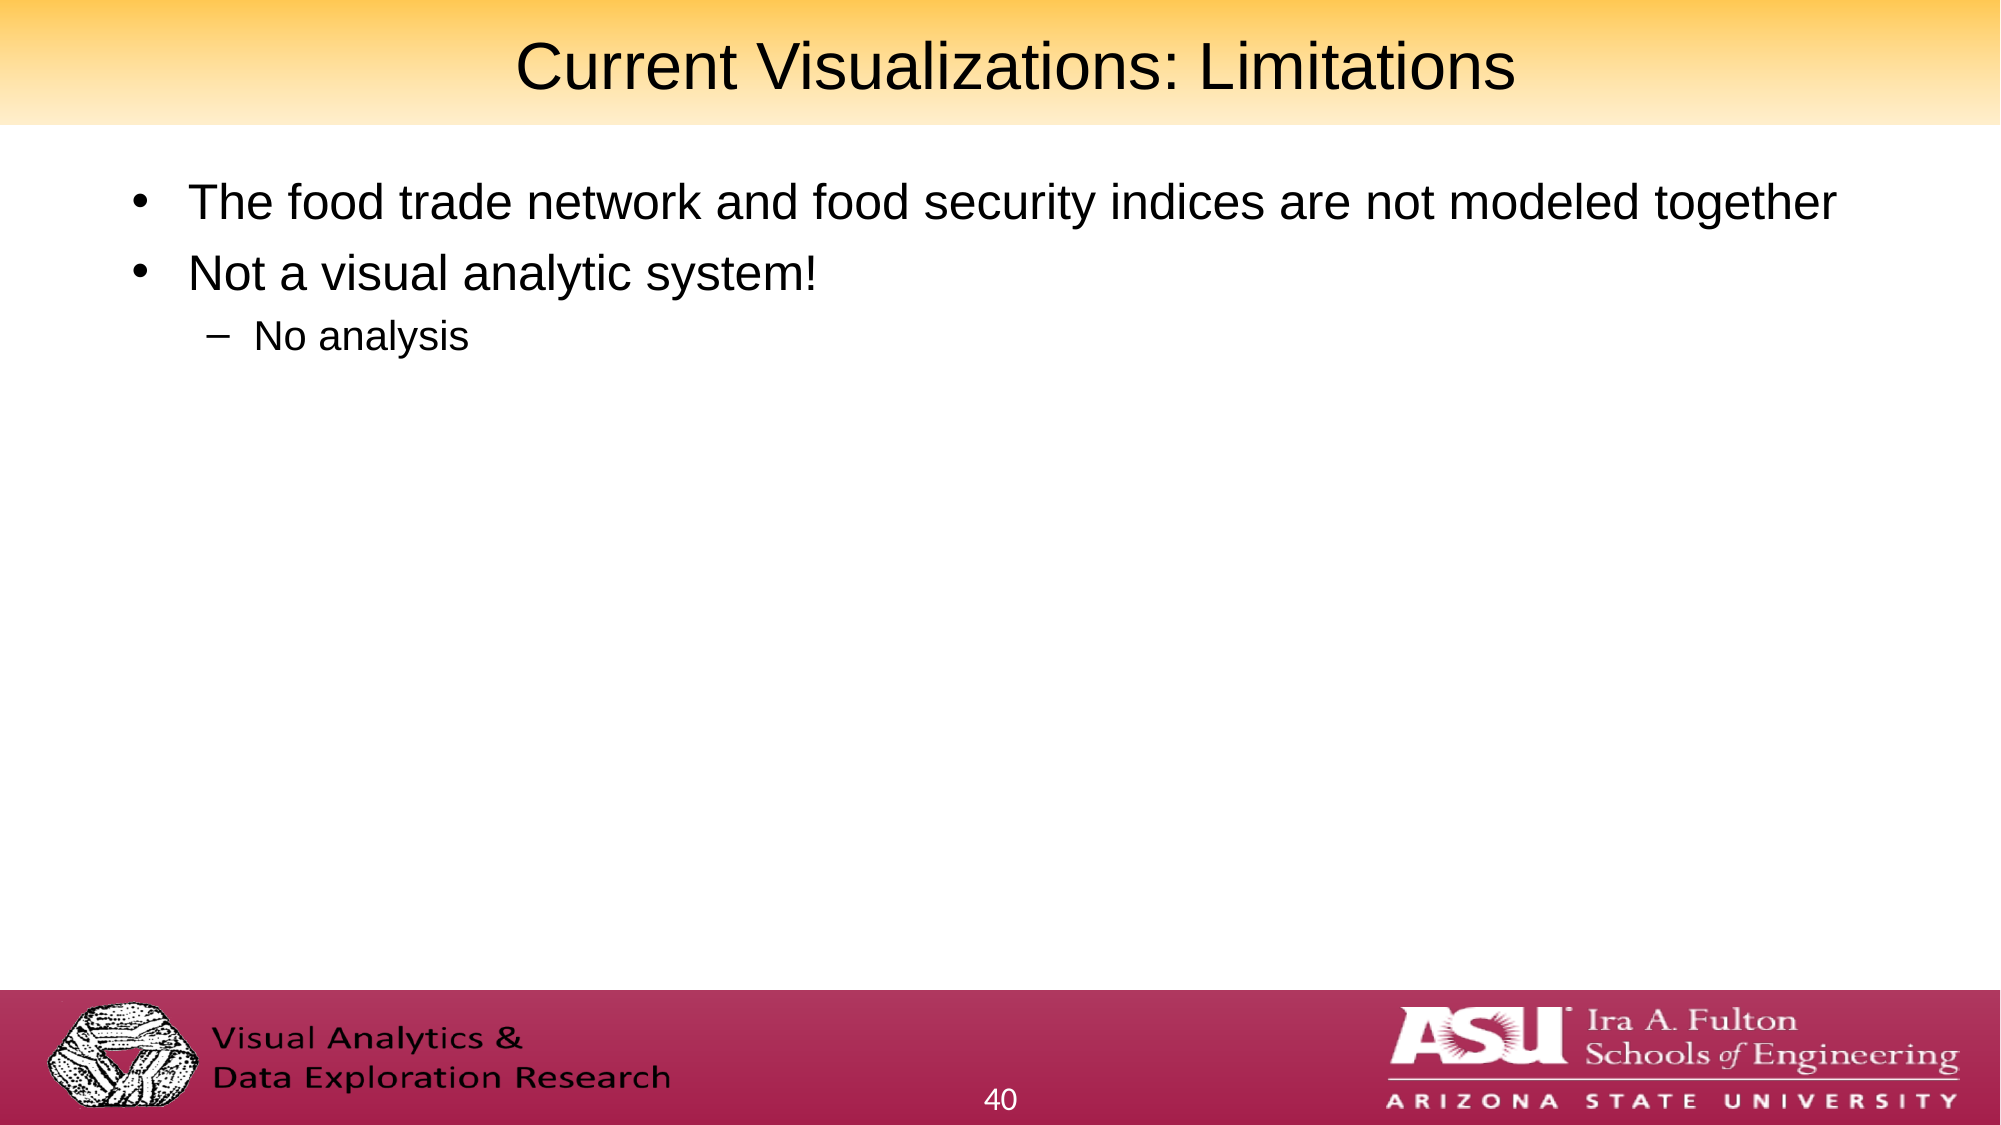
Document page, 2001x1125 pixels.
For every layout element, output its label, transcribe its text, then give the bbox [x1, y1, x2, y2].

list The food trade network and food security indices are not modeled together Not a visual analytic system! No analysis [116, 162, 1917, 867]
slide_number 40 [0, 990, 2000, 1125]
title Current Visualizations: Limitations [116, 12, 1917, 113]
